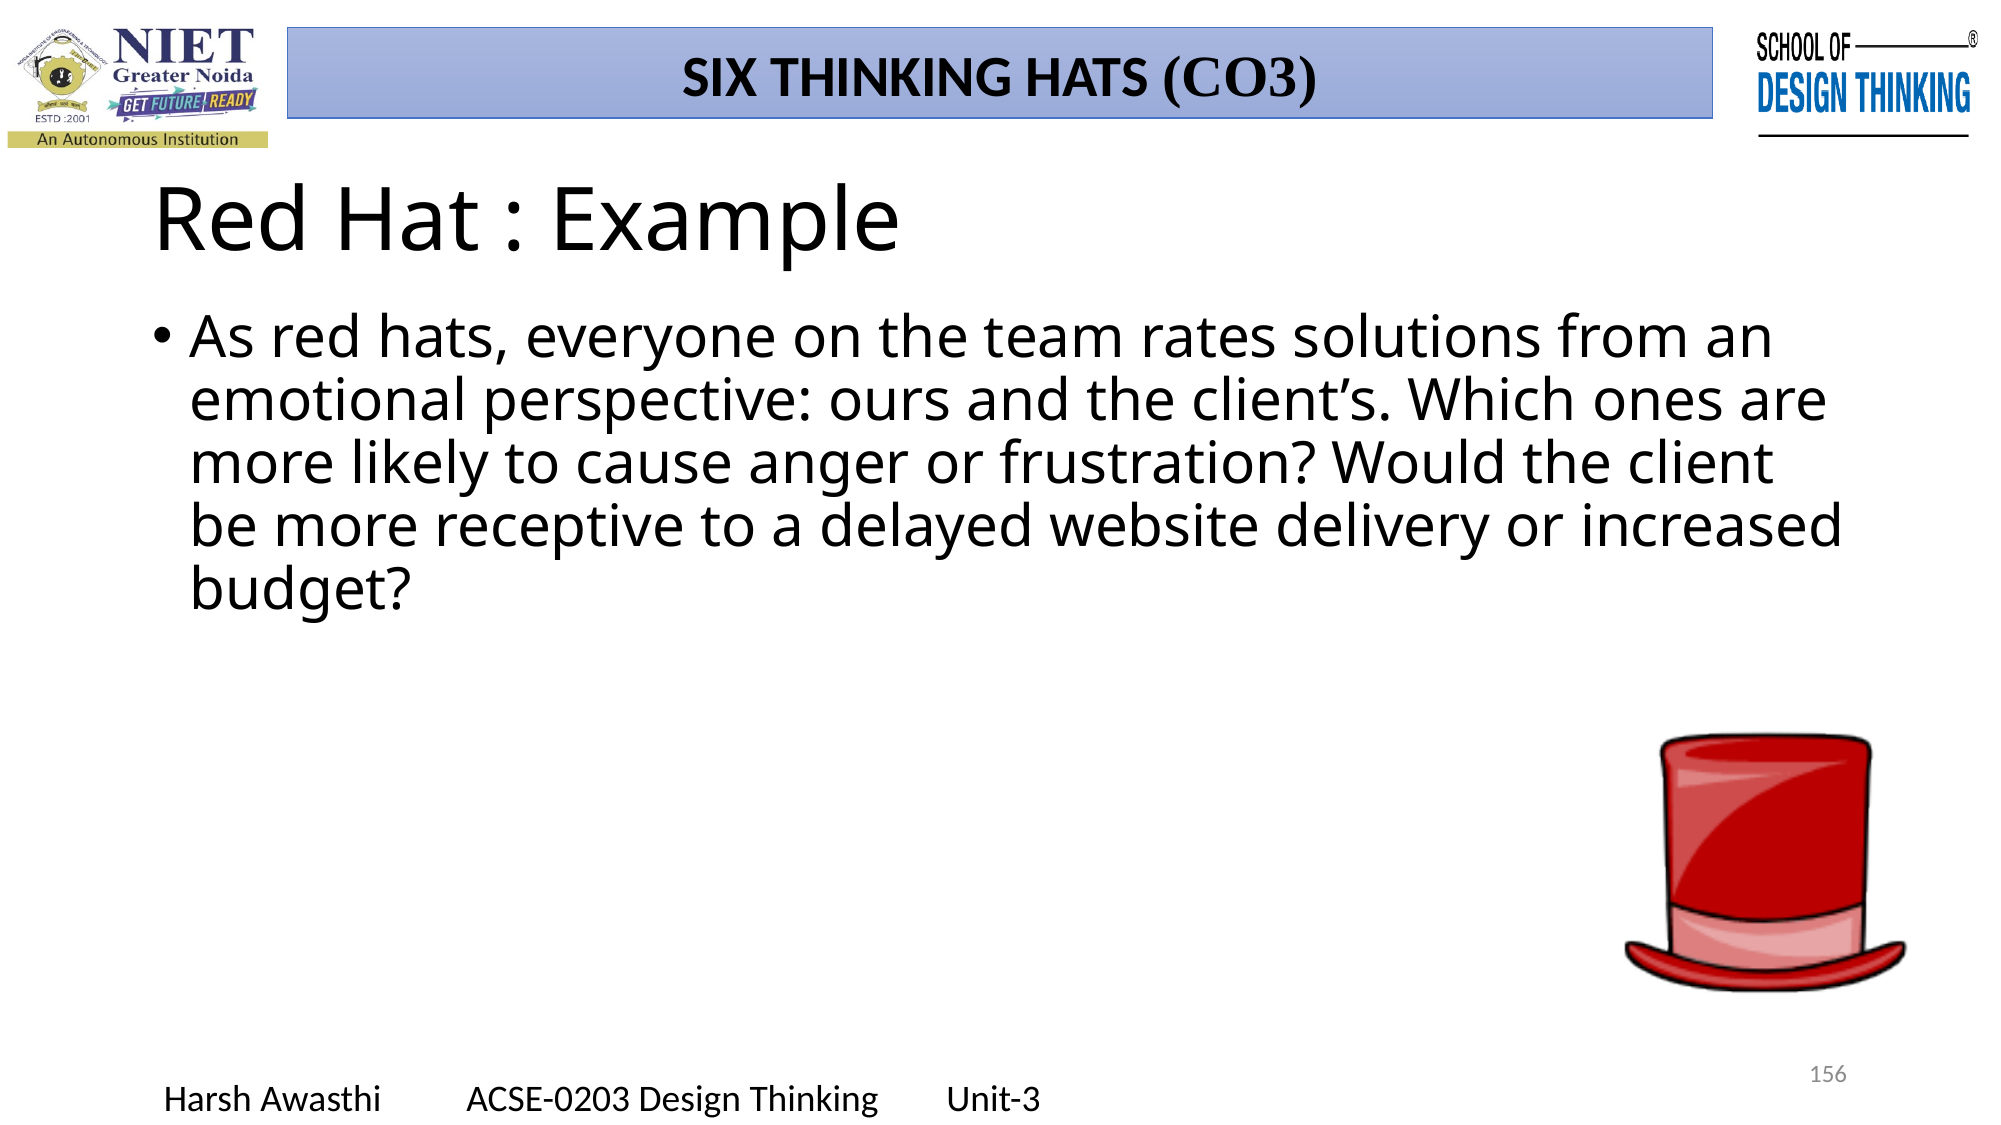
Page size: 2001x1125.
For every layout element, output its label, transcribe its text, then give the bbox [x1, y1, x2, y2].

picture [1757, 30, 1978, 137]
picture [1556, 709, 1957, 1064]
list As red hats, everyone on the team rates solutions from an emotional perspective: ours and the client’s. Which ones are more likely to cause anger or frustration? Would the client be more receptive to a delayed website delivery or increased budget? [137, 299, 1863, 1014]
title Red Hat : Example [137, 167, 1863, 278]
slide_number 156 [1412, 1042, 1863, 1103]
footer Harsh Awasthi ACSE-0203 Design Thinking Unit-3 [149, 1066, 1755, 1125]
text_box SIX THINKING HATS (CO3) [287, 27, 1713, 119]
picture [7, 22, 268, 148]
